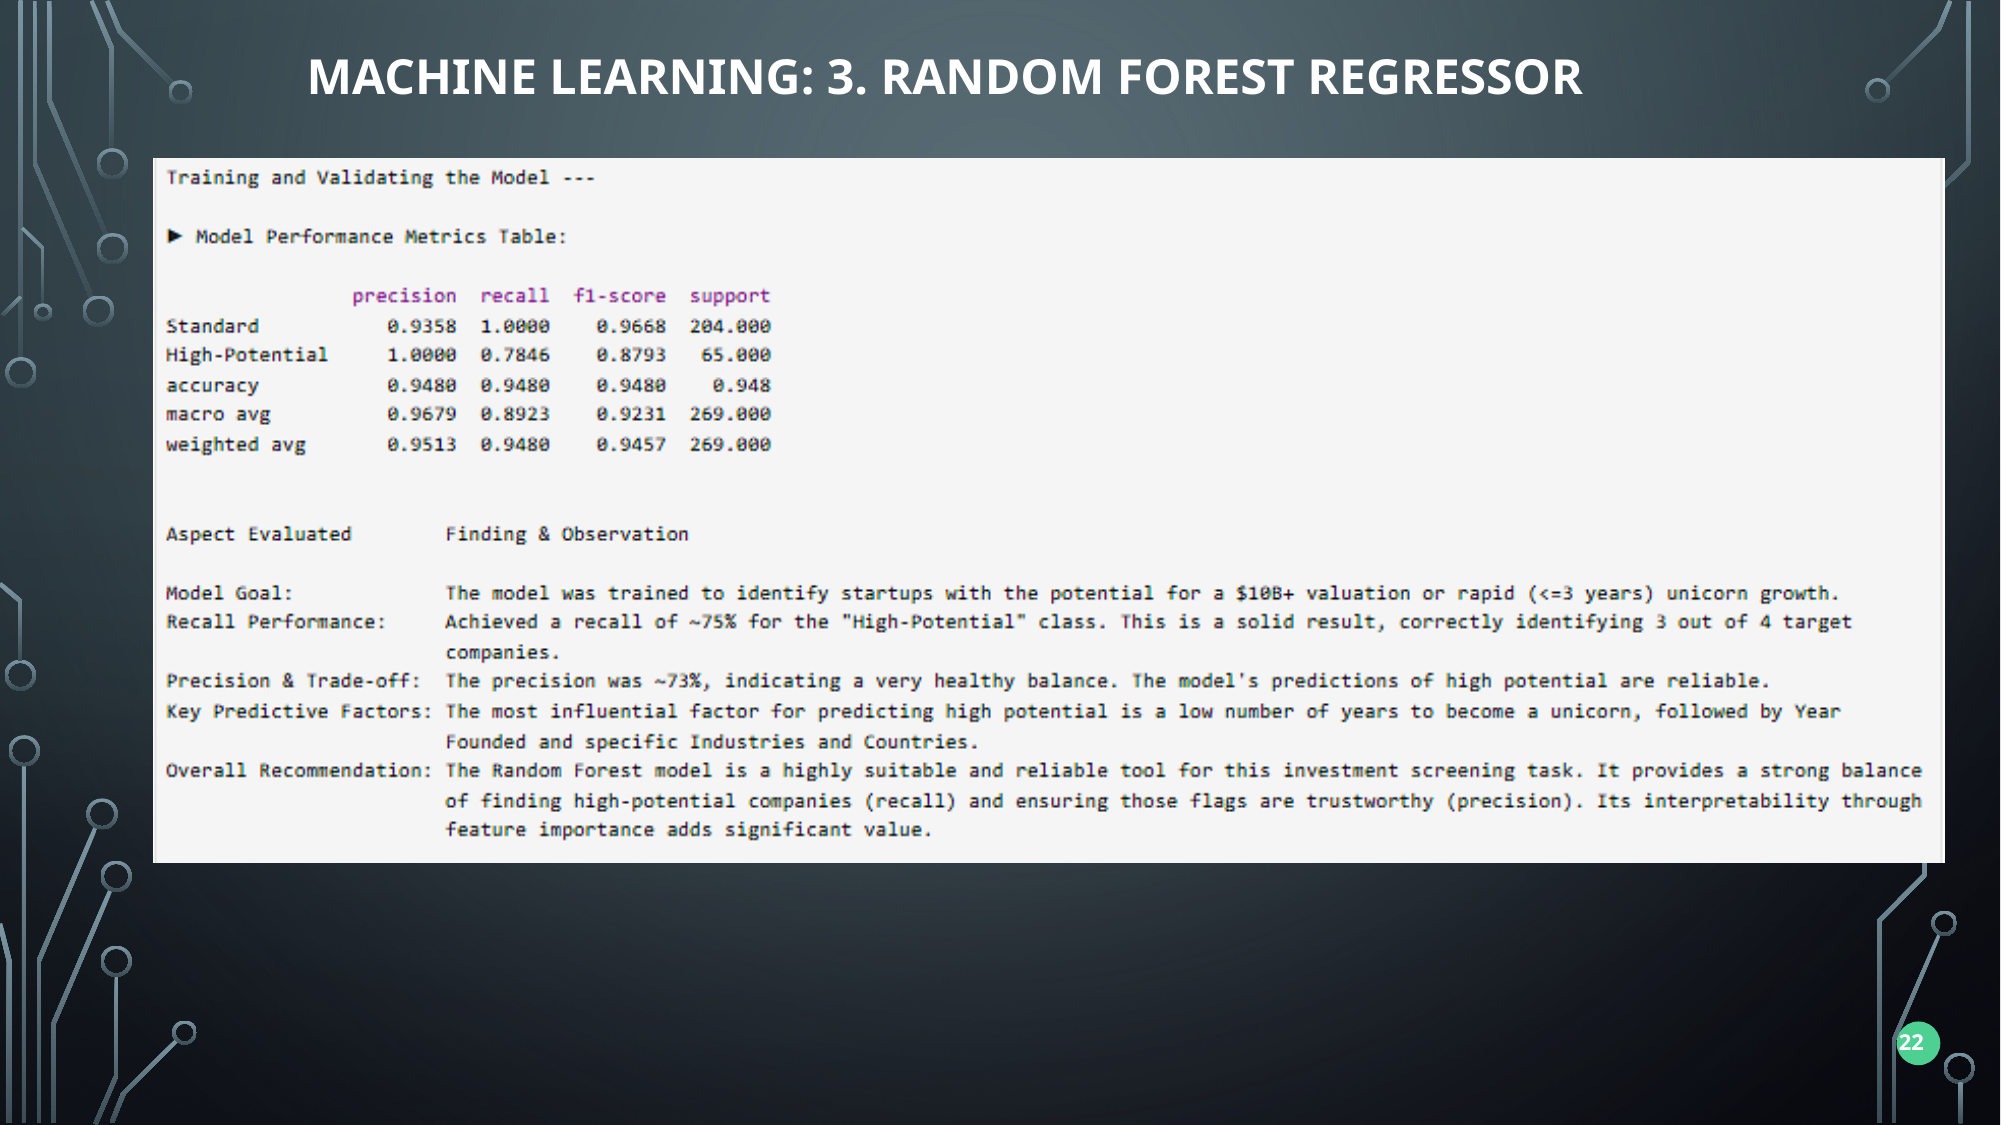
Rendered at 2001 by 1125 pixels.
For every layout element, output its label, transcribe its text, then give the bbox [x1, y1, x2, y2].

slide_number 22 [1812, 1013, 1939, 1074]
text_box Machine Learning: 3. Random Forest Regressor [291, 0, 1709, 112]
picture [153, 158, 1946, 863]
